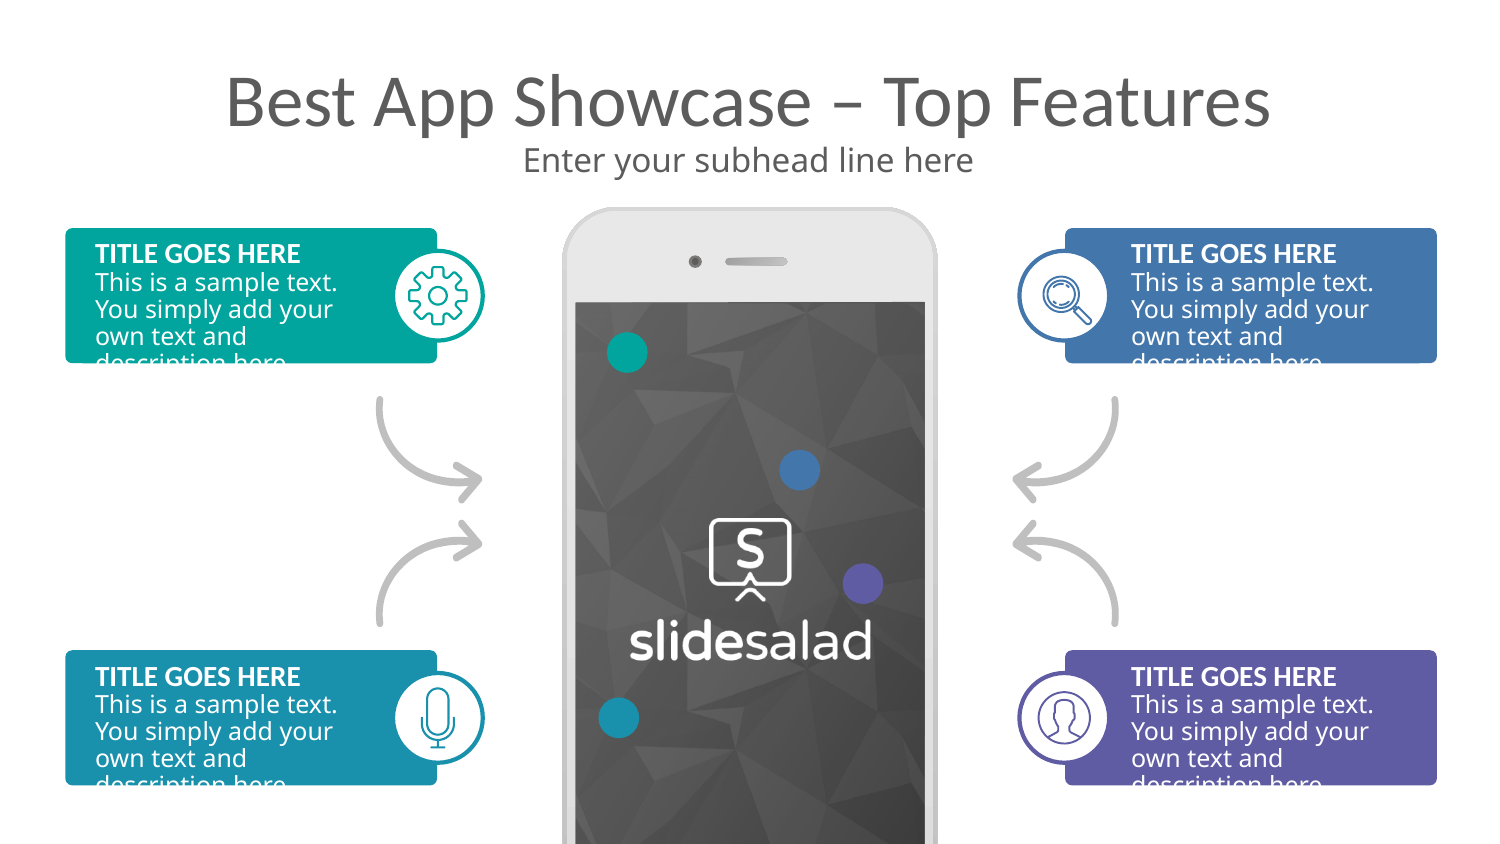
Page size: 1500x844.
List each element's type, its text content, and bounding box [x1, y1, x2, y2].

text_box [392, 672, 483, 763]
text_box [1012, 519, 1119, 628]
text_box TITLE GOES HERE This is a sample text. You simply add your own text and description here. [1131, 238, 1412, 378]
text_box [562, 206, 938, 844]
text_box [63, 648, 440, 788]
text_box TITLE GOES HERE This is a sample text. You simply add your own text and description here. [1131, 661, 1412, 801]
list Enter your subhead line here [62, 144, 1436, 174]
text_box [375, 396, 483, 504]
text_box [375, 519, 483, 628]
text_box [1019, 250, 1110, 341]
text_box TITLE GOES HERE This is a sample text. You simply add your own text and description here. [95, 661, 376, 801]
text_box TITLE GOES HERE This is a sample text. You simply add your own text and description here. [95, 238, 376, 378]
text_box [1012, 396, 1119, 504]
text_box [63, 225, 440, 366]
text_box [1062, 225, 1440, 366]
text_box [1019, 672, 1110, 763]
title Best App Showcase – Top Features [62, 55, 1436, 138]
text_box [392, 250, 483, 341]
text_box [1062, 648, 1440, 788]
picture [575, 301, 925, 844]
